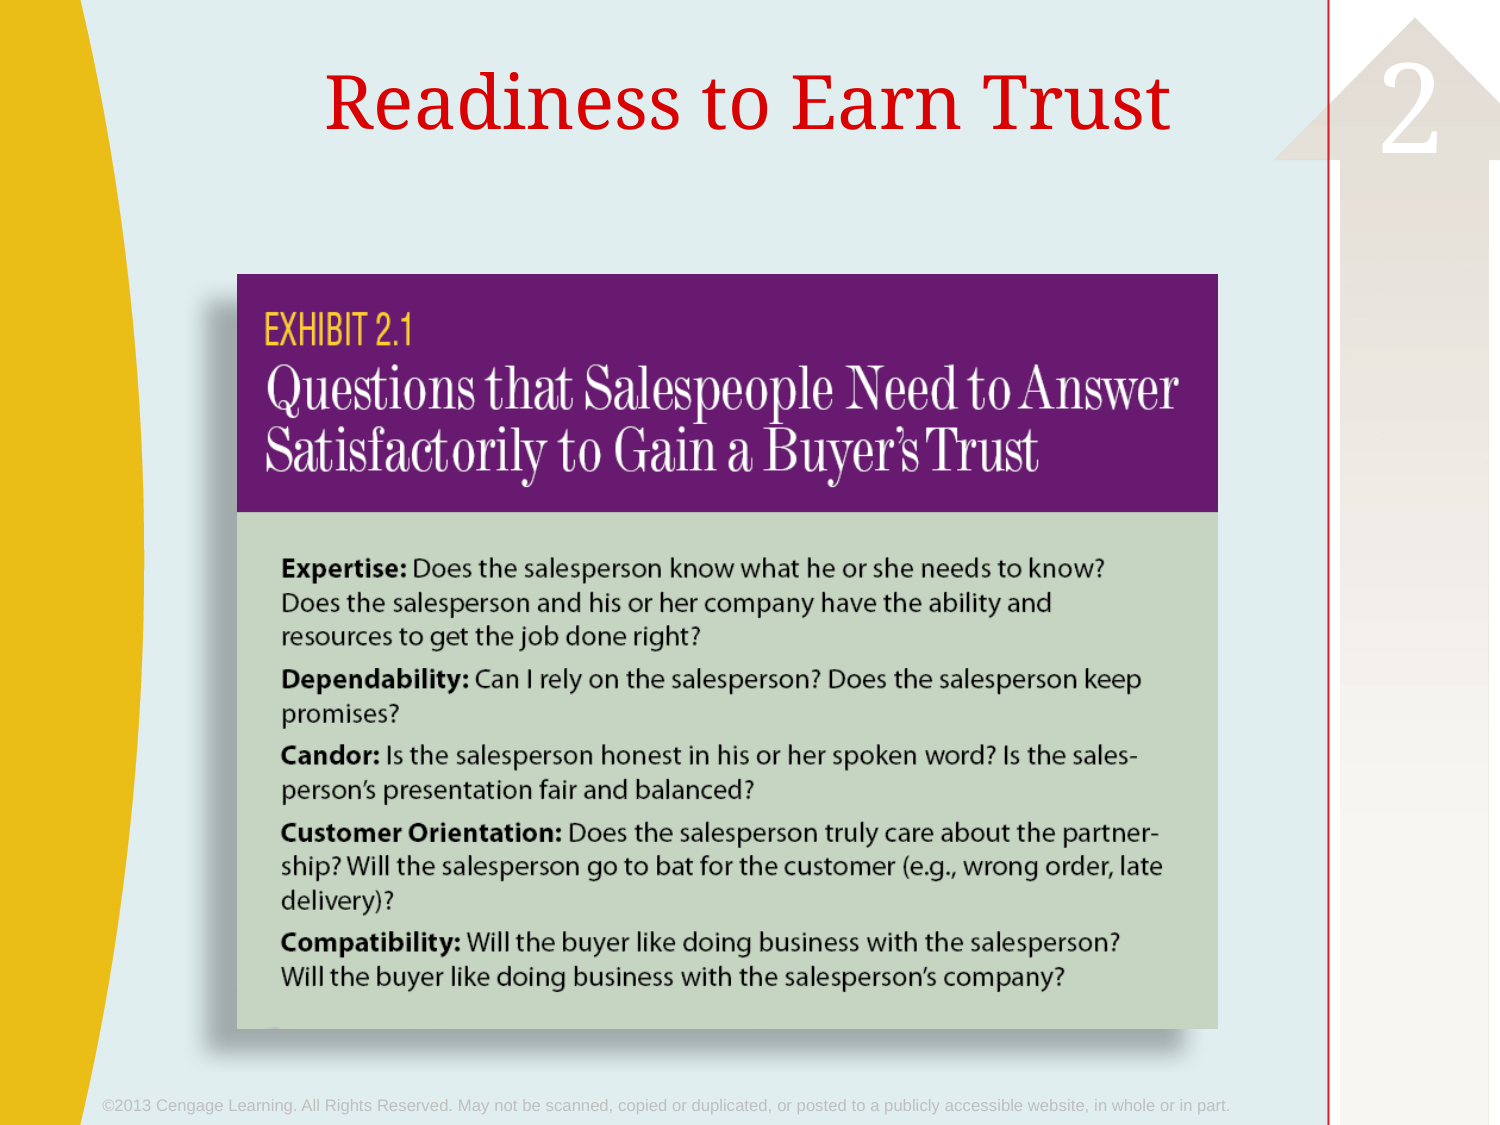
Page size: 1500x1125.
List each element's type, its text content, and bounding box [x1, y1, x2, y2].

picture [0, 0, 1500, 1125]
title Readiness to Earn Trust [0, 0, 1499, 200]
